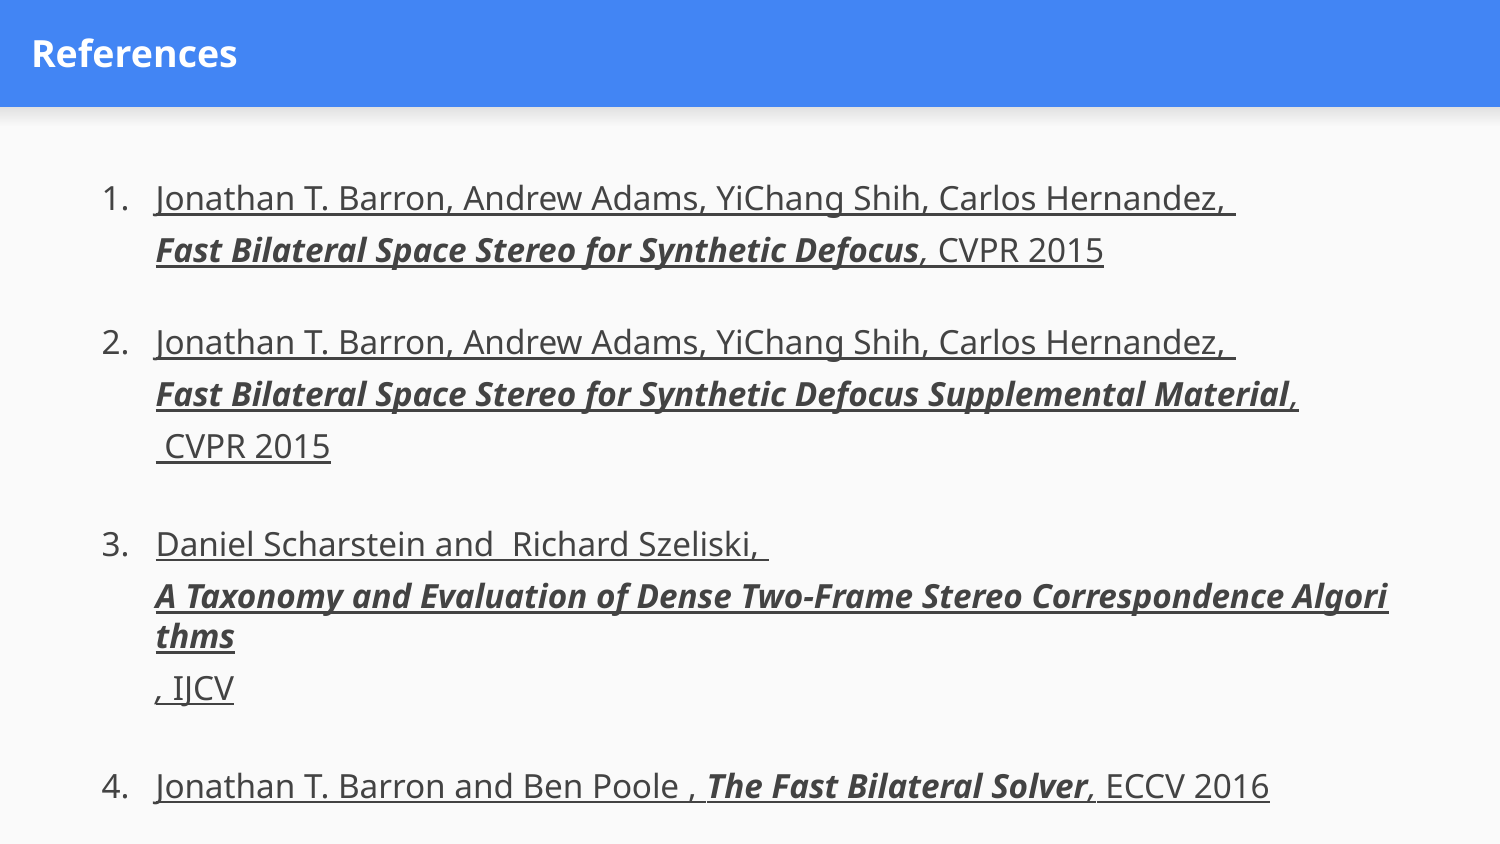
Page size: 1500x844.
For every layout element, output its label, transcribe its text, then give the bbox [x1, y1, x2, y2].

list Jonathan T. Barron, Andrew Adams, YiChang Shih, Carlos Hernandez, Fast Bilateral Space Stereo for Synthetic Defocus, CVPR 2015 Jonathan T. Barron, Andrew Adams, YiChang Shih, Carlos Hernandez, Fast Bilateral Space Stereo for Synthetic Defocus Supplemental Material, CVPR 2015 Daniel Scharstein and Richard Szeliski, A Taxonomy and Evaluation of Dense Two-Frame Stereo Correspondence Algorithms, IJCV Jonathan T. Barron and Ben Poole , The Fast Bilateral Solver, ECCV 2016 Stan Birchfield and Carlo Tomasi, Depth Discontinuities by Pixel-to-Pixel Stereo, IJCV 1999 [65, 155, 1415, 775]
title References [16, 2, 1464, 102]
